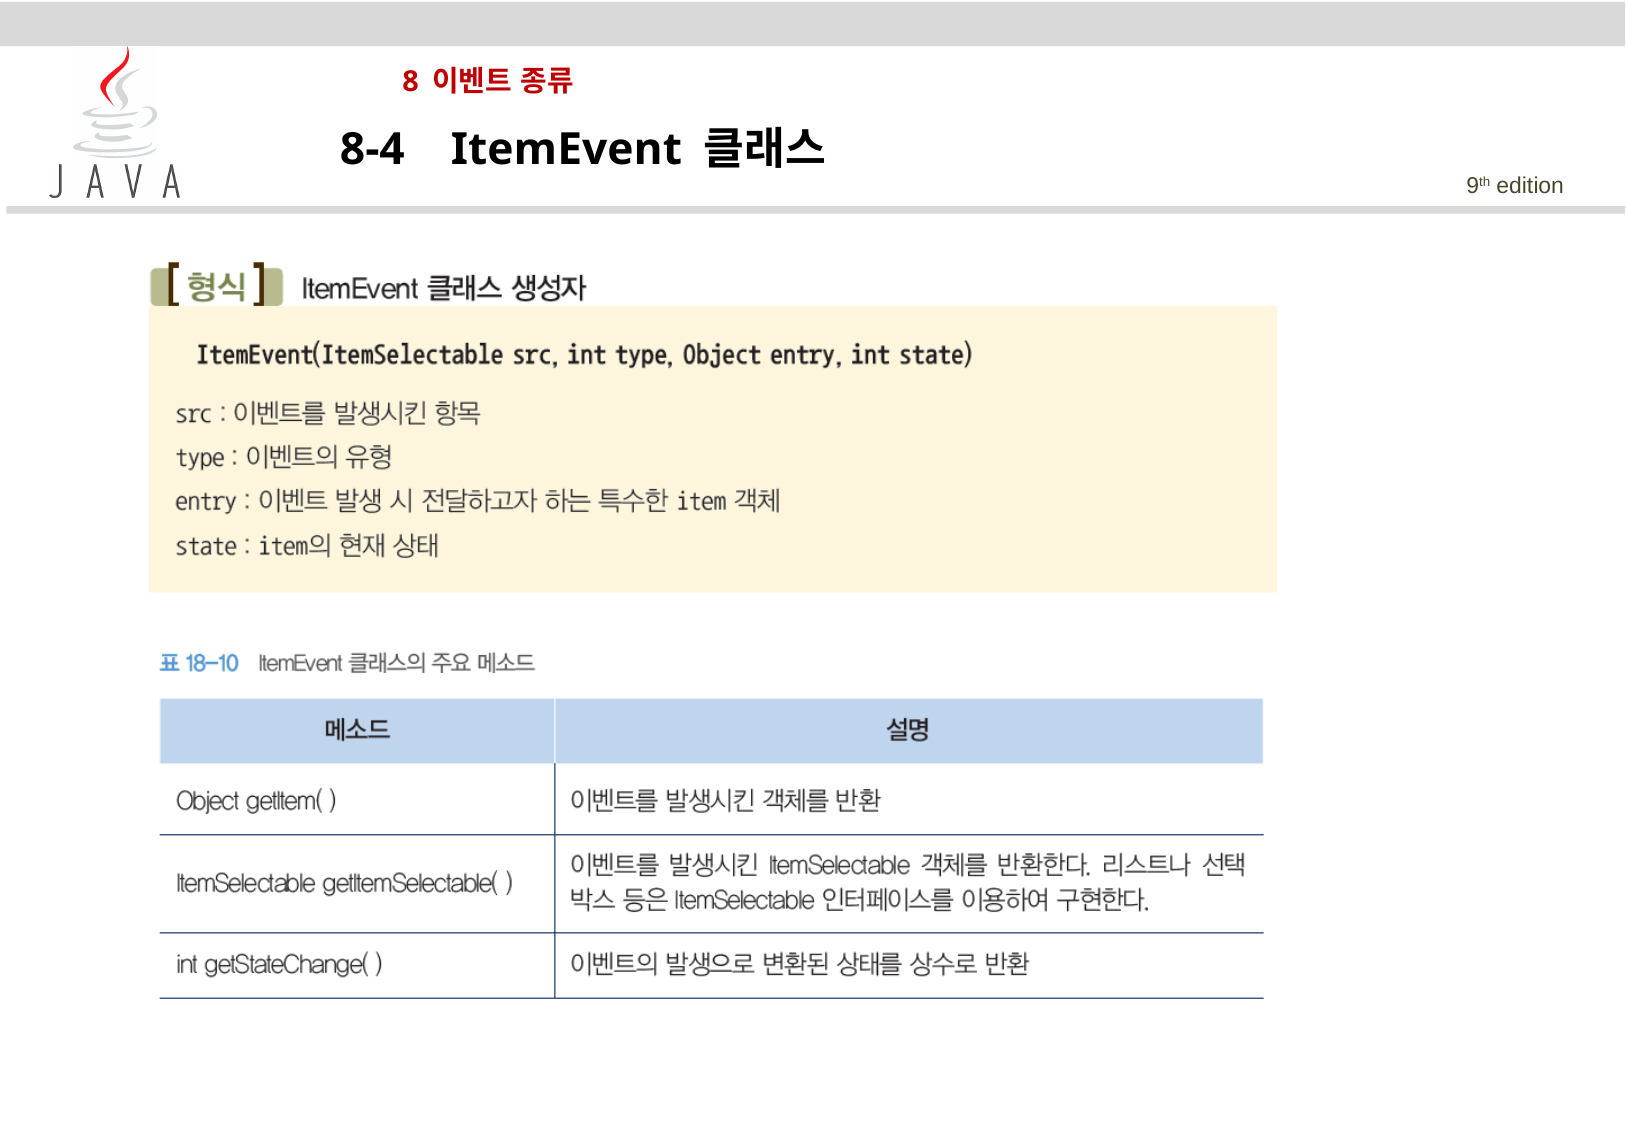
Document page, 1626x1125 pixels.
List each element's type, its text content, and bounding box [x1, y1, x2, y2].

list 8-4 ItemEvent 클래스 [324, 112, 1625, 181]
picture [134, 637, 1276, 1009]
picture [49, 164, 180, 198]
title 8 이벤트 종류 [387, 54, 1393, 105]
picture [73, 46, 157, 158]
picture [124, 237, 1298, 612]
